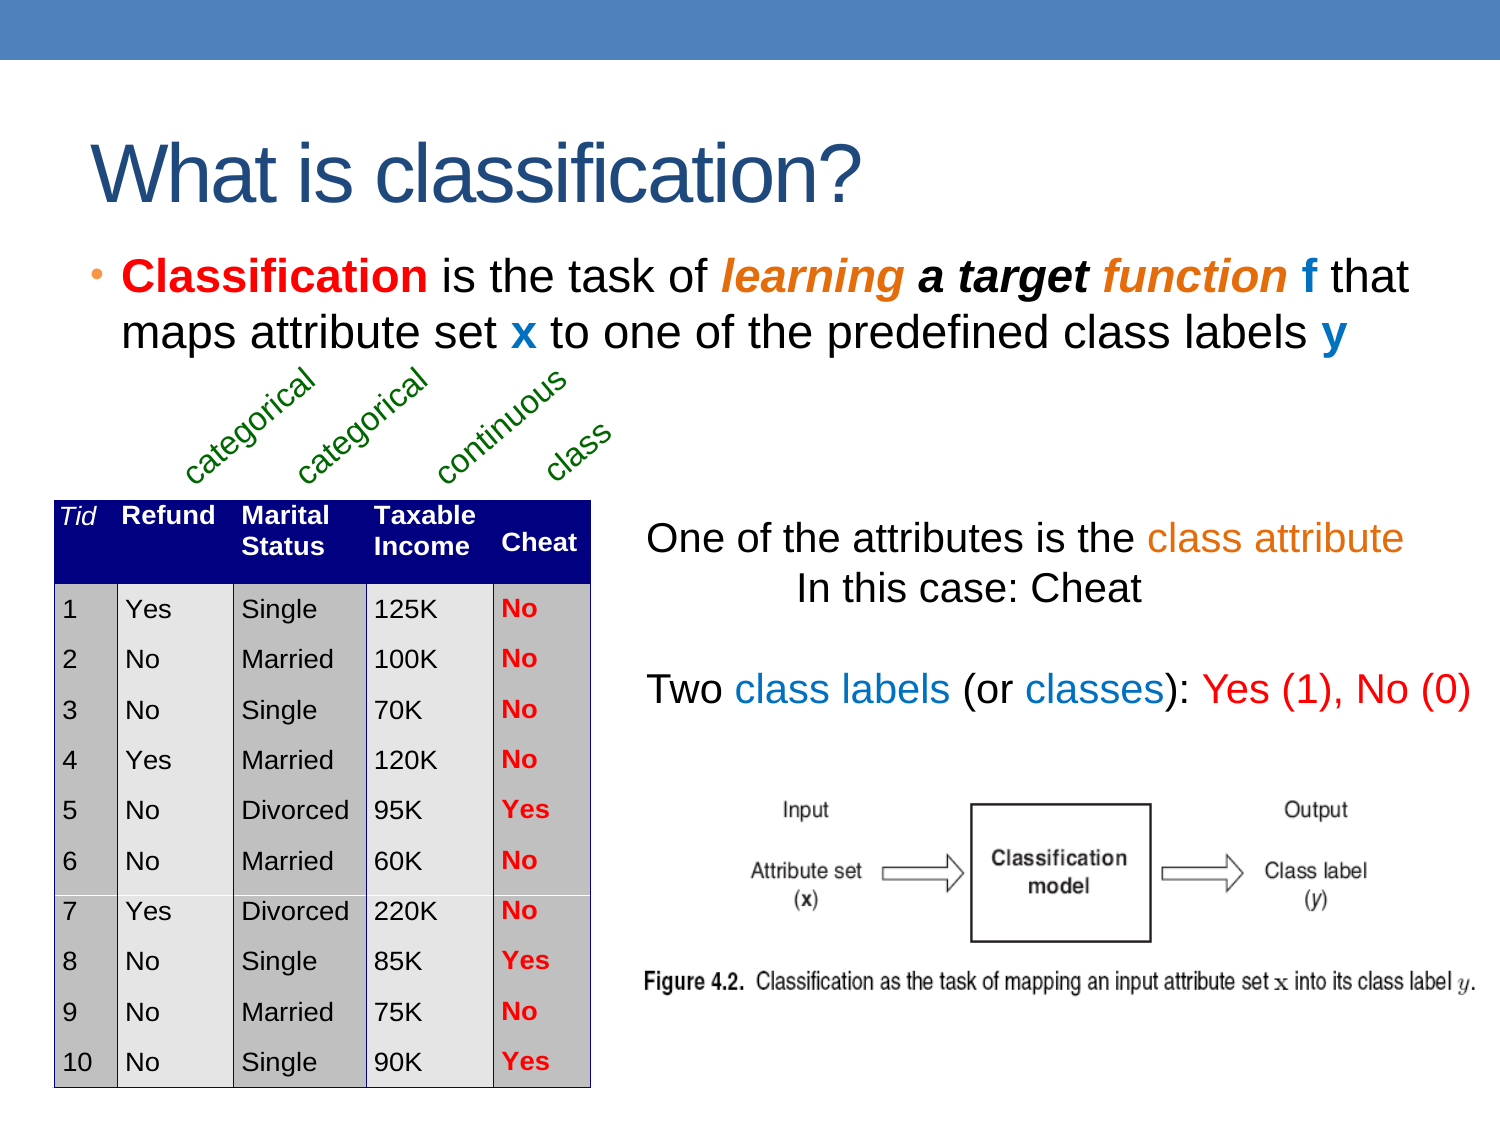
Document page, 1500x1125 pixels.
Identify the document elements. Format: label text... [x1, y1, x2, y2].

title What is classification? [75, 87, 1425, 237]
list Classification is the task of learning a target function f that maps attribute set x to one of the predefined class labels y [75, 237, 1425, 394]
picture [612, 774, 1492, 1003]
text_box One of the attributes is the class attribute In this case: Cheat Two class labels (or classes): Yes (1), No (0) [643, 503, 1487, 719]
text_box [44, 397, 634, 1106]
